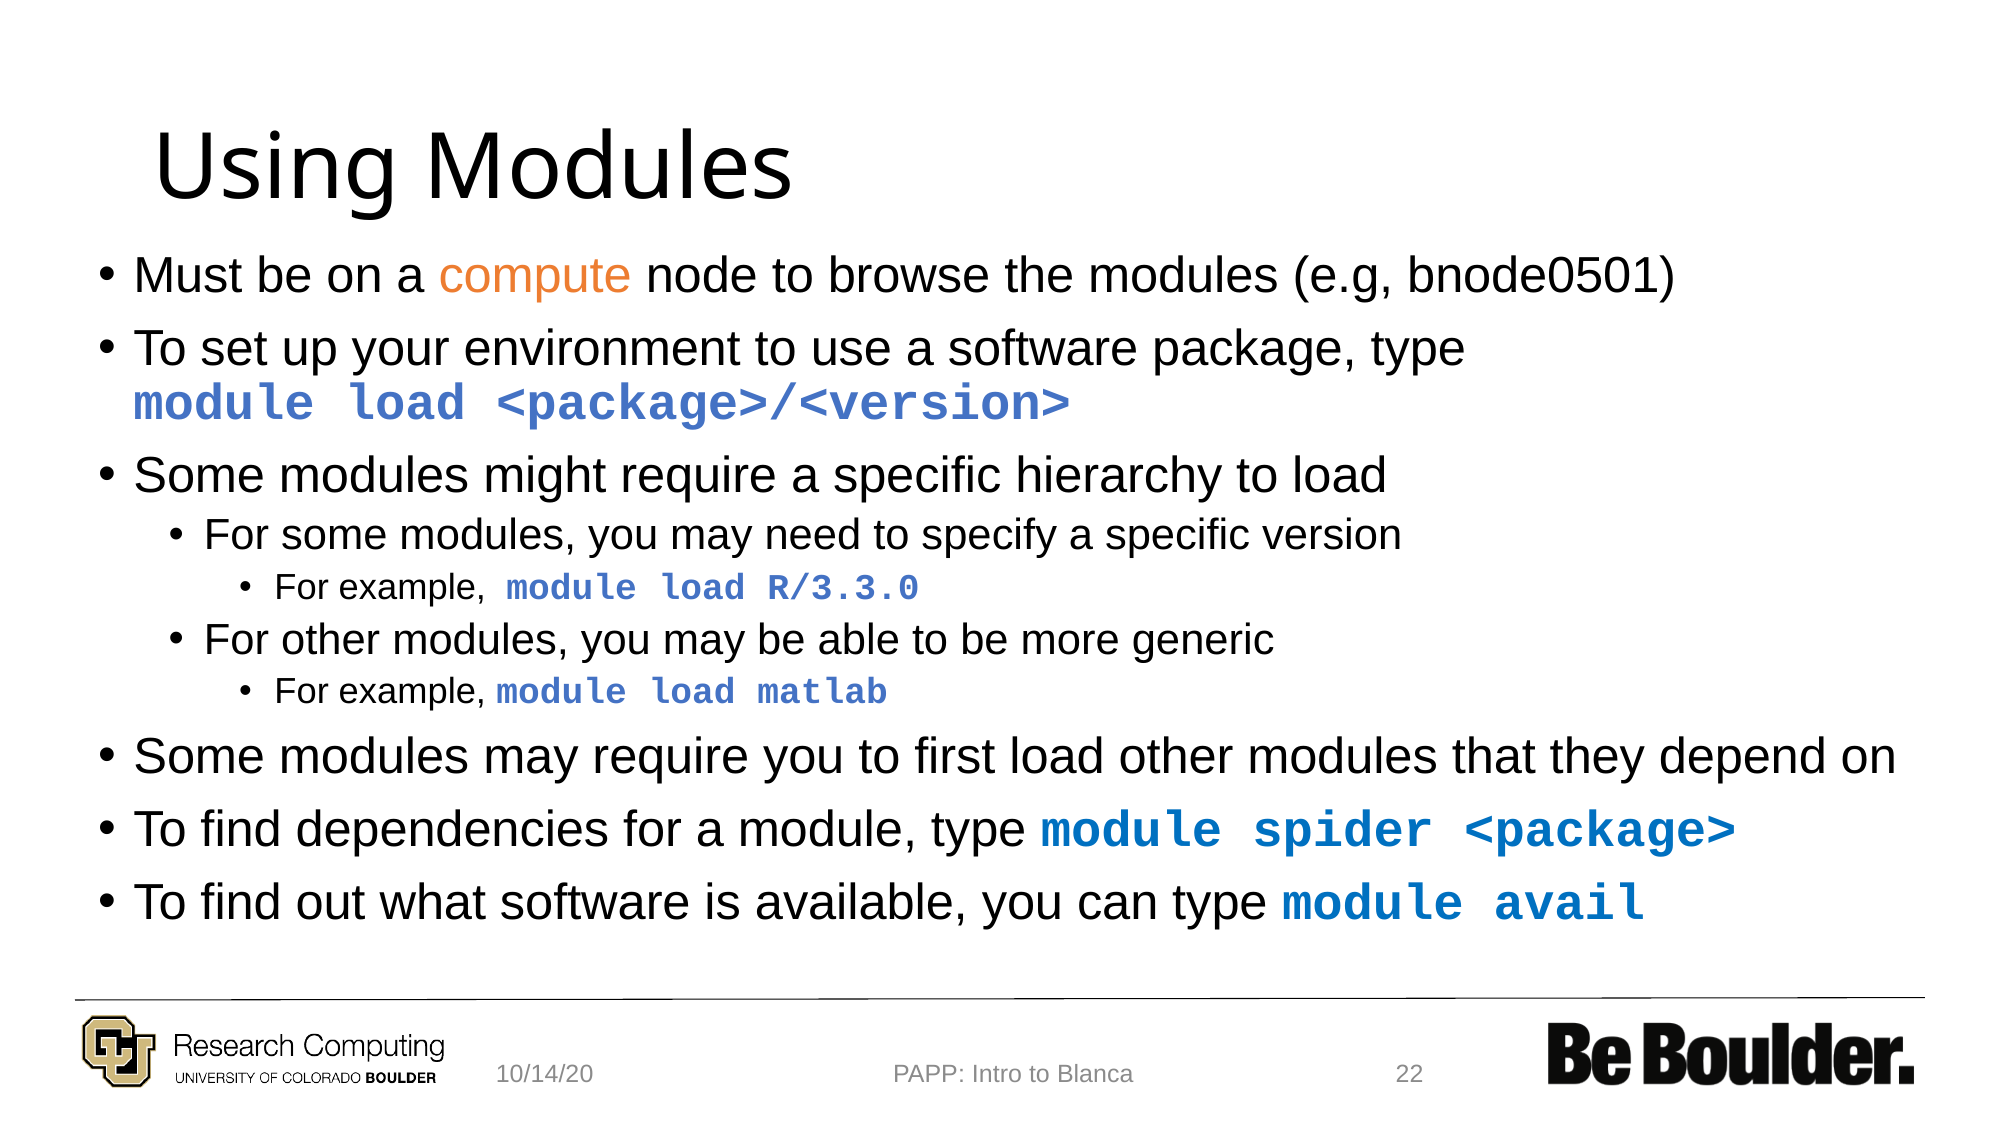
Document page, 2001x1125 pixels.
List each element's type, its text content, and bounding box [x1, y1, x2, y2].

title Using Modules [137, 59, 1863, 241]
slide_number 22 [1380, 1042, 1525, 1103]
footer PAPP: Intro to Blanca [676, 1042, 1352, 1103]
list Must be on a compute node to browse the modules (e.g, bnode0501) To set up your environment to use a software package, type module load <package>/<version> Some modules might require a specific hierarchy to load For some modules, you may need to specify a specific version For example, module load R/3.3.0 For other modules, you may be able to be more generic For example, module load matlab Some modules may require you to first load other modules that they depend on To find dependencies for a module, type module spider <package> To find out what software is available, you can type module avail [83, 241, 1942, 983]
picture [1524, 1015, 1938, 1088]
picture [81, 1015, 444, 1088]
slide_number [480, 1042, 615, 1103]
